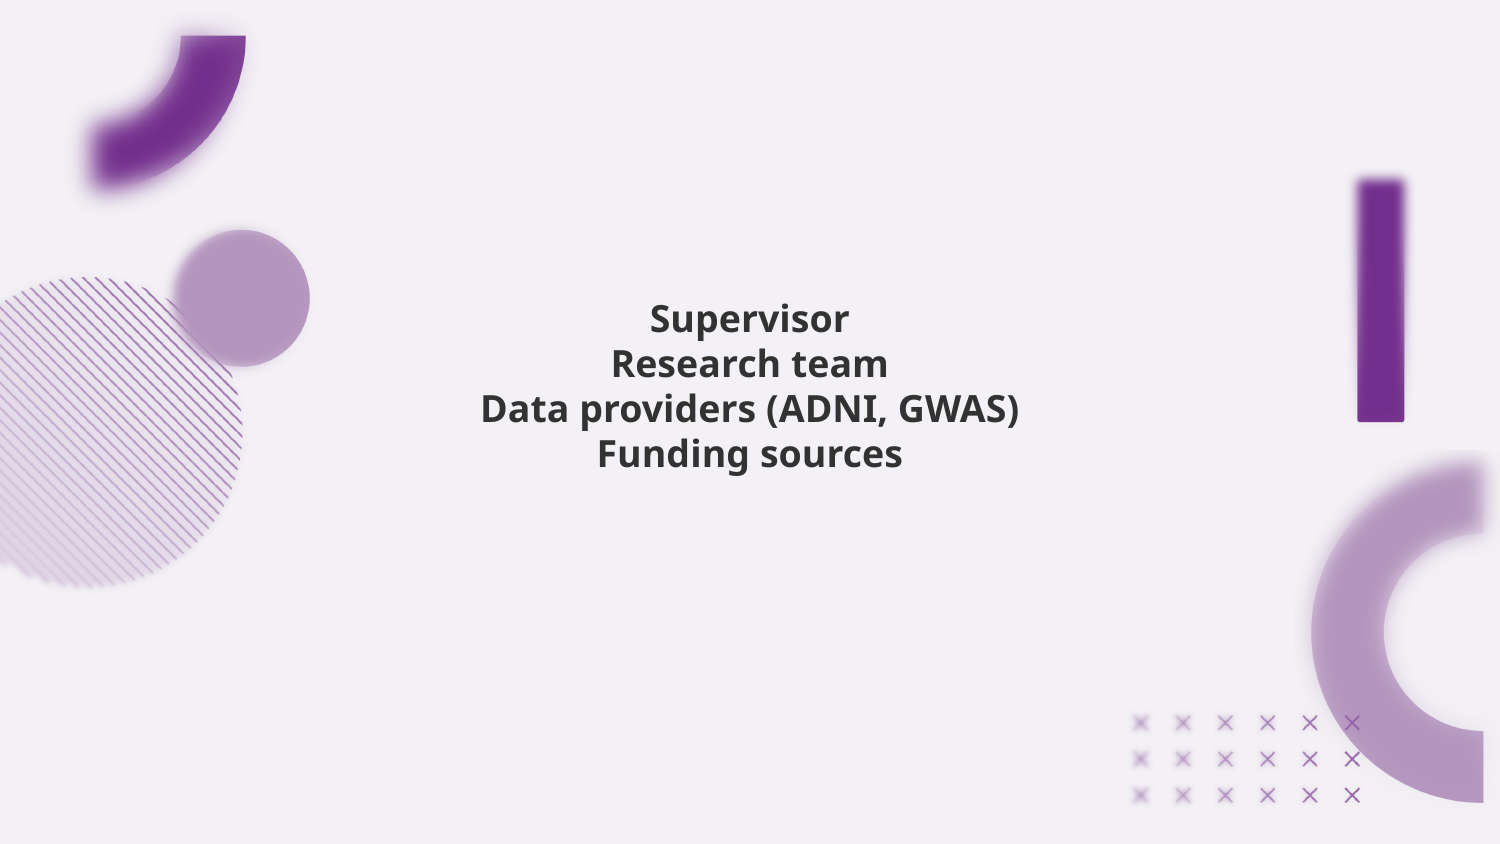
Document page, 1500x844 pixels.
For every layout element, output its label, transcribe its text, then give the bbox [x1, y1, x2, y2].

title Supervisor Research team Data providers (ADNI, GWAS) Funding sources [450, 324, 1050, 445]
picture [0, 0, 335, 620]
picture [1113, 153, 1500, 820]
